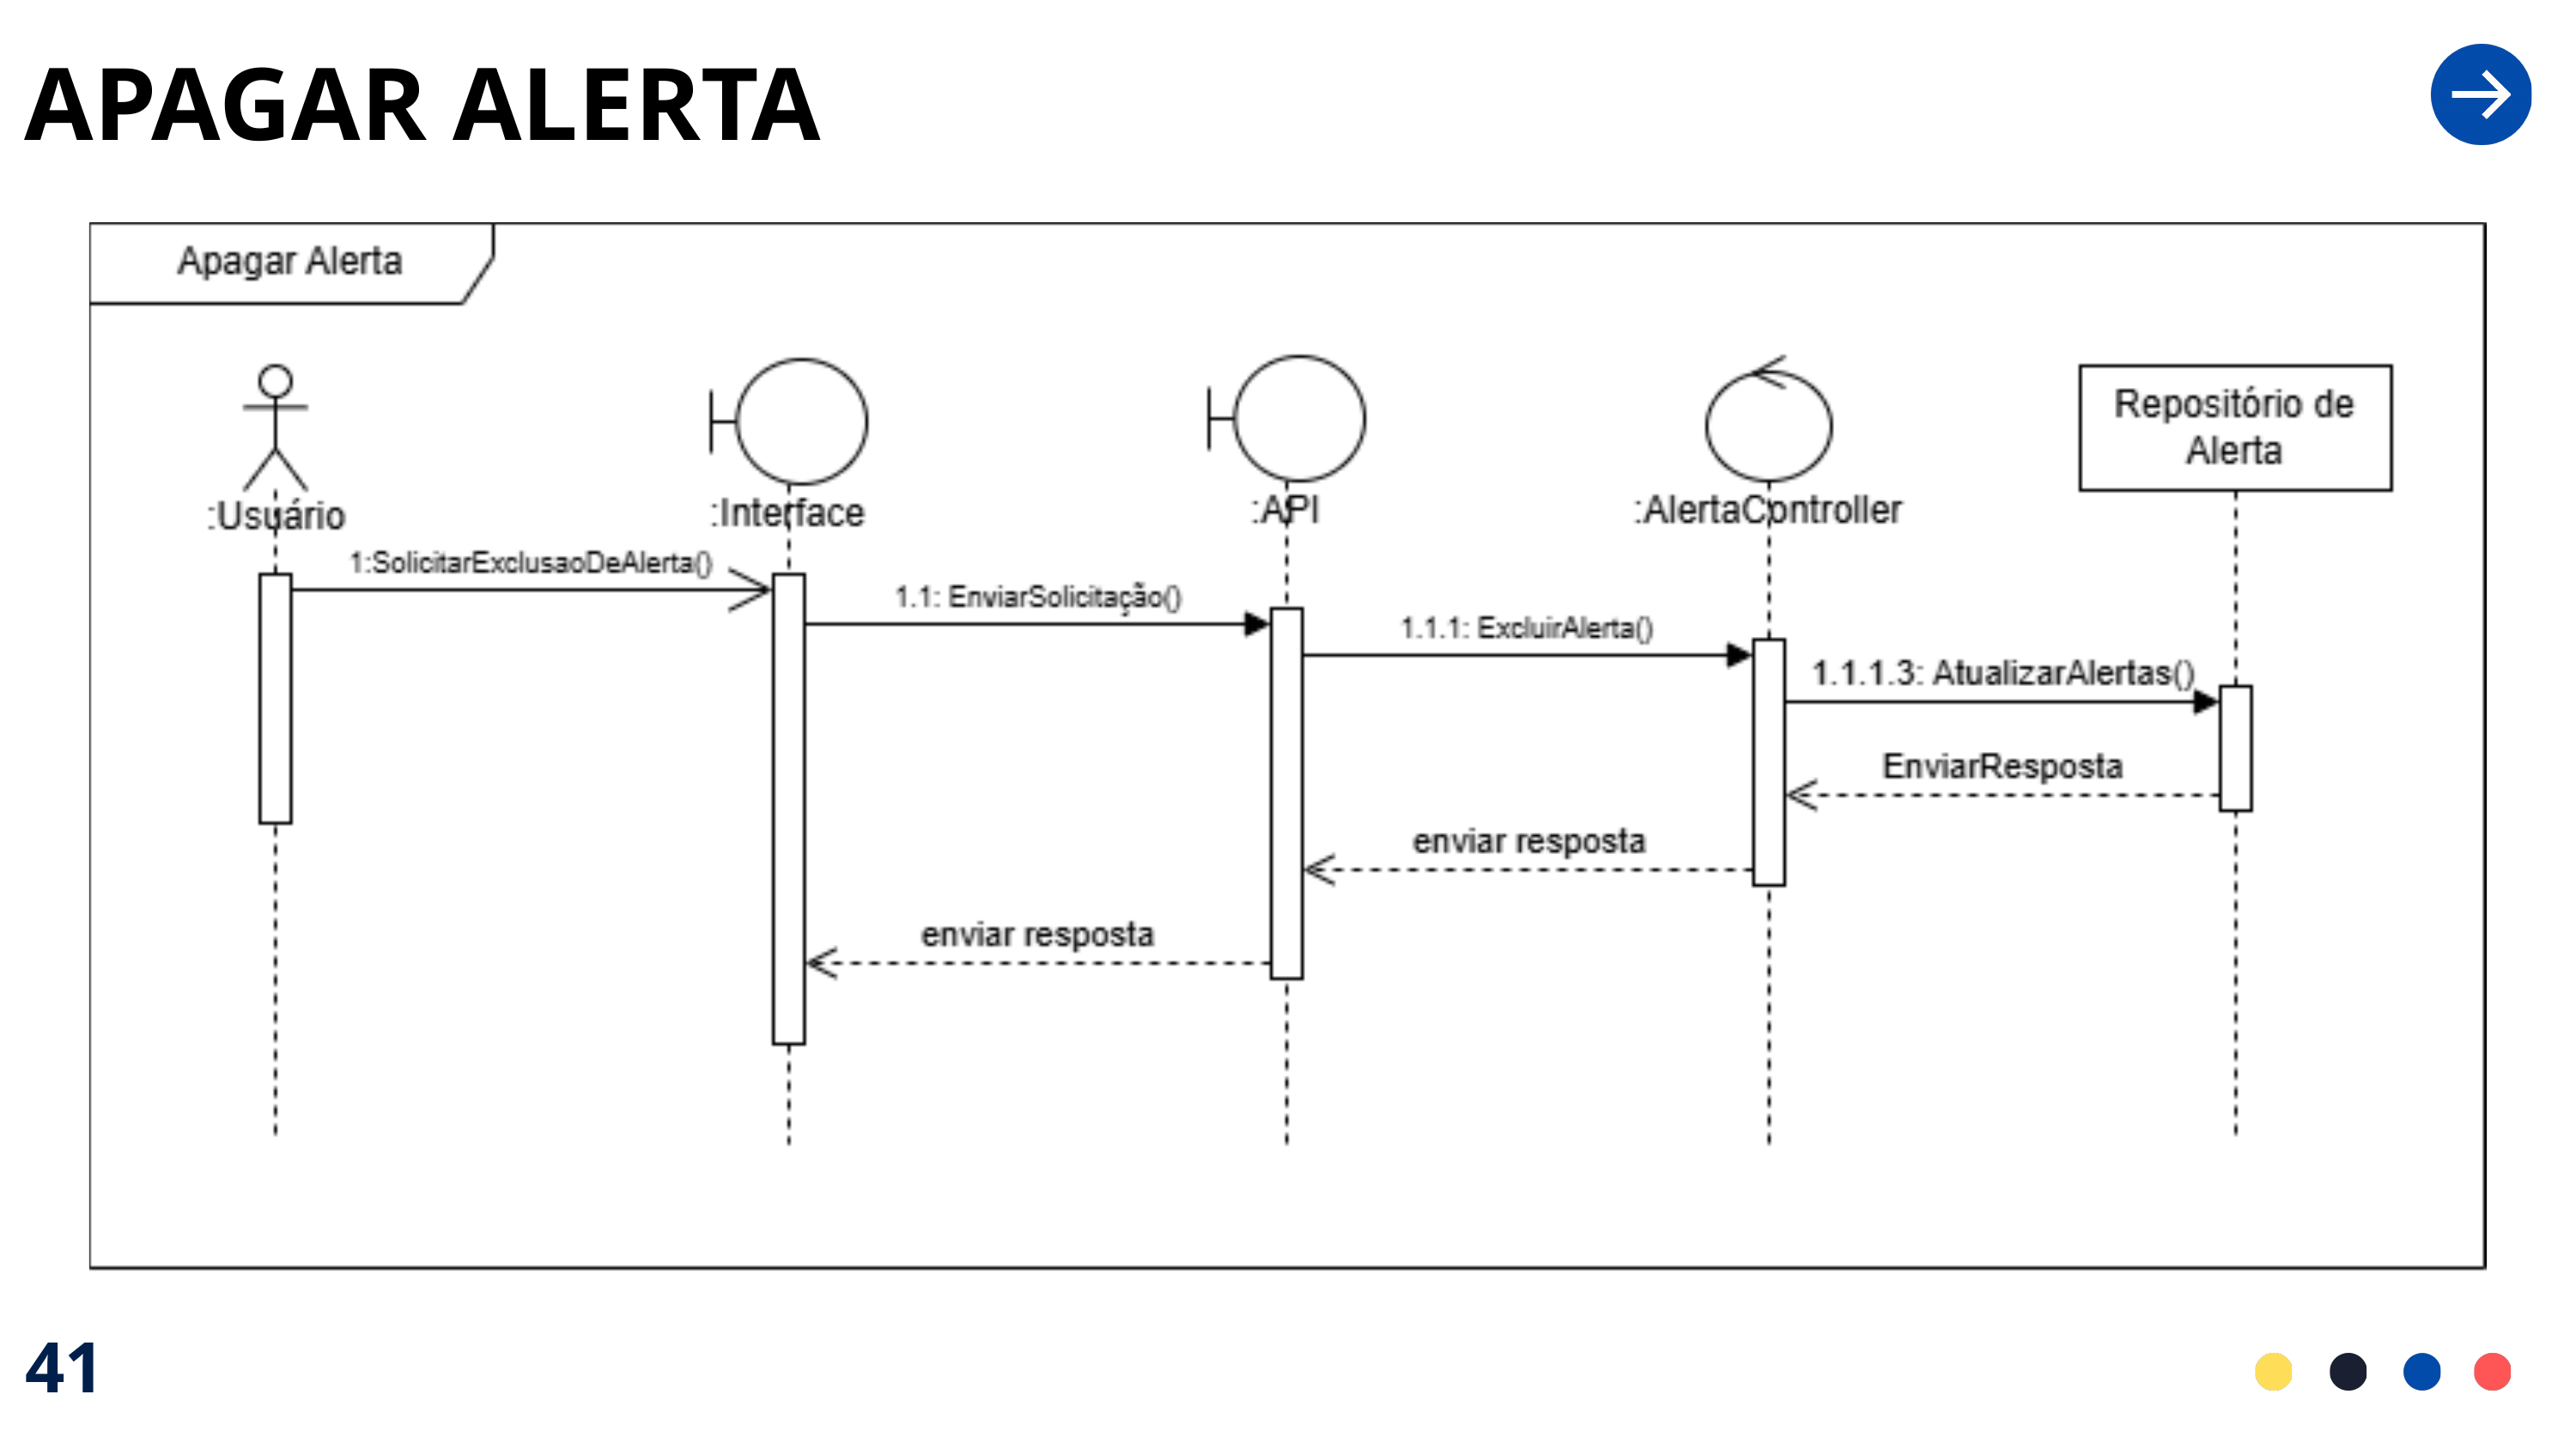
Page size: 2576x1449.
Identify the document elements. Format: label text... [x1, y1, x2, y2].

text_box [2403, 1353, 2441, 1391]
text_box [2451, 70, 2512, 119]
text_box [2431, 44, 2532, 145]
text_box APAGAR ALERTA [25, 51, 1255, 161]
text_box [88, 222, 2488, 1274]
text_box [2330, 1353, 2367, 1391]
text_box 41 [25, 1309, 145, 1408]
text_box [2255, 1353, 2293, 1391]
text_box [2474, 1353, 2512, 1391]
